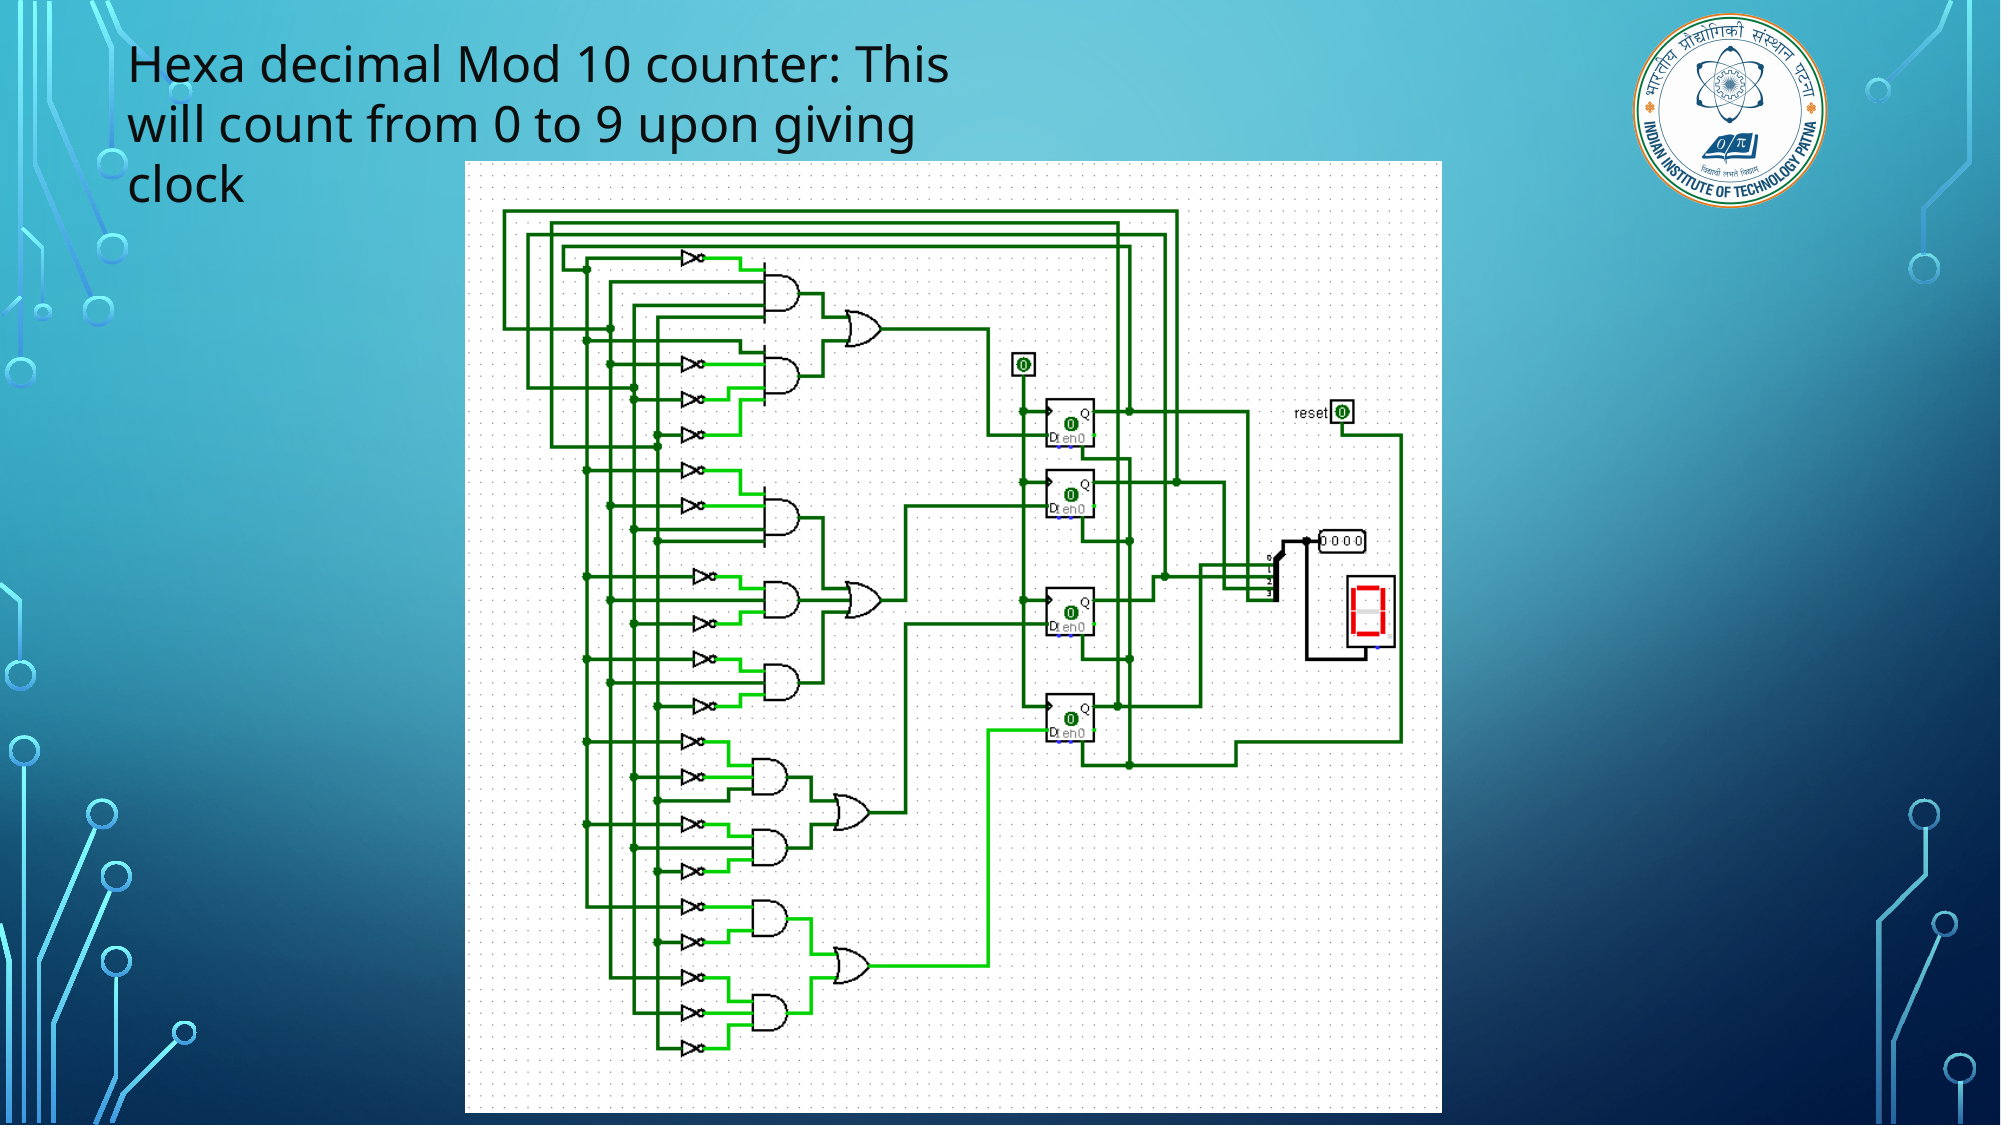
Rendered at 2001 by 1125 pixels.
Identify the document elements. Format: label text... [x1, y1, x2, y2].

picture [1617, 0, 1849, 226]
picture [465, 161, 1443, 1113]
text_box Hexa decimal Mod 10 counter: This will count from 0 to 9 upon giving clock [113, 24, 985, 220]
